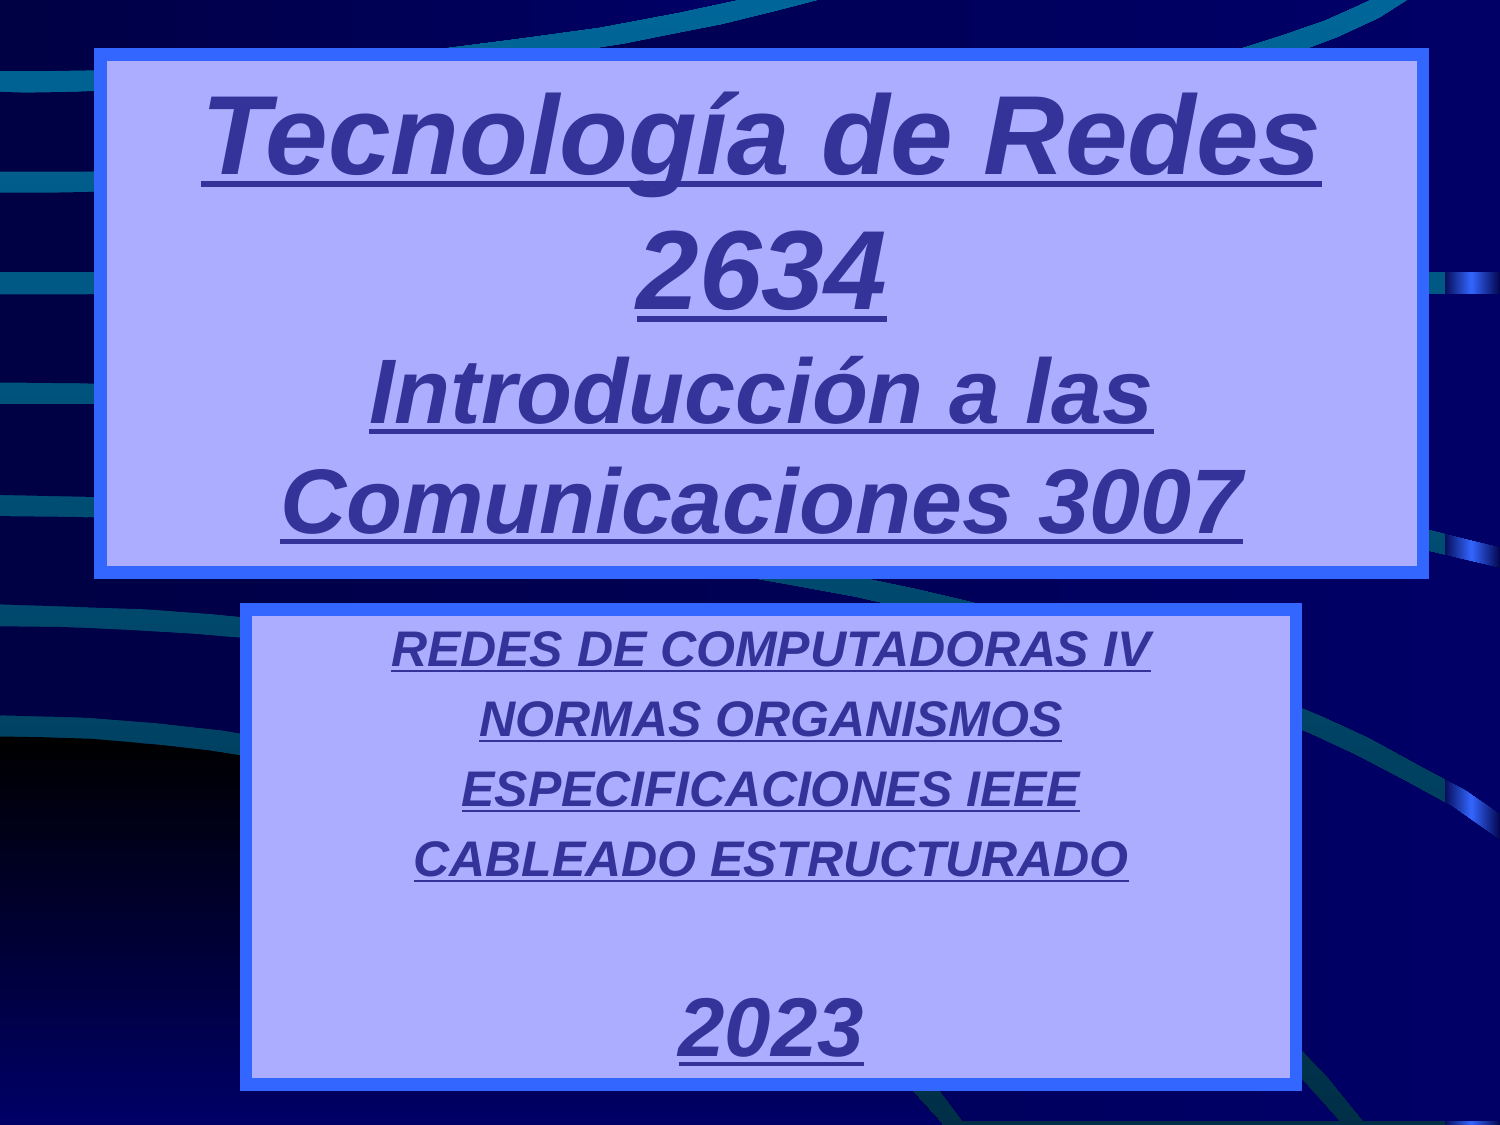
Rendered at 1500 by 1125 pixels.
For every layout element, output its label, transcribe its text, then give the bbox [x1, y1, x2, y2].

picture [1297, 1046, 1301, 1077]
title Tecnología de Redes 2634 Introducción a las Comunicaciones 3007 [100, 54, 1424, 573]
picture [241, 617, 245, 638]
picture [726, 573, 862, 579]
picture [95, 172, 100, 191]
picture [95, 71, 100, 91]
picture [241, 734, 245, 756]
picture [908, 1085, 938, 1090]
picture [889, 603, 998, 609]
picture [95, 272, 100, 294]
subtitle REDES DE COMPUTADORAS IV NORMAS ORGANISMOS ESPECIFICACIONES IEEE CABLEADO ESTRUCTURADO 2023 [245, 609, 1297, 1085]
picture [1222, 48, 1305, 54]
picture [95, 497, 100, 517]
picture [1297, 706, 1301, 730]
picture [1424, 529, 1428, 551]
picture [1424, 272, 1428, 294]
picture [95, 384, 100, 404]
picture [394, 48, 587, 54]
